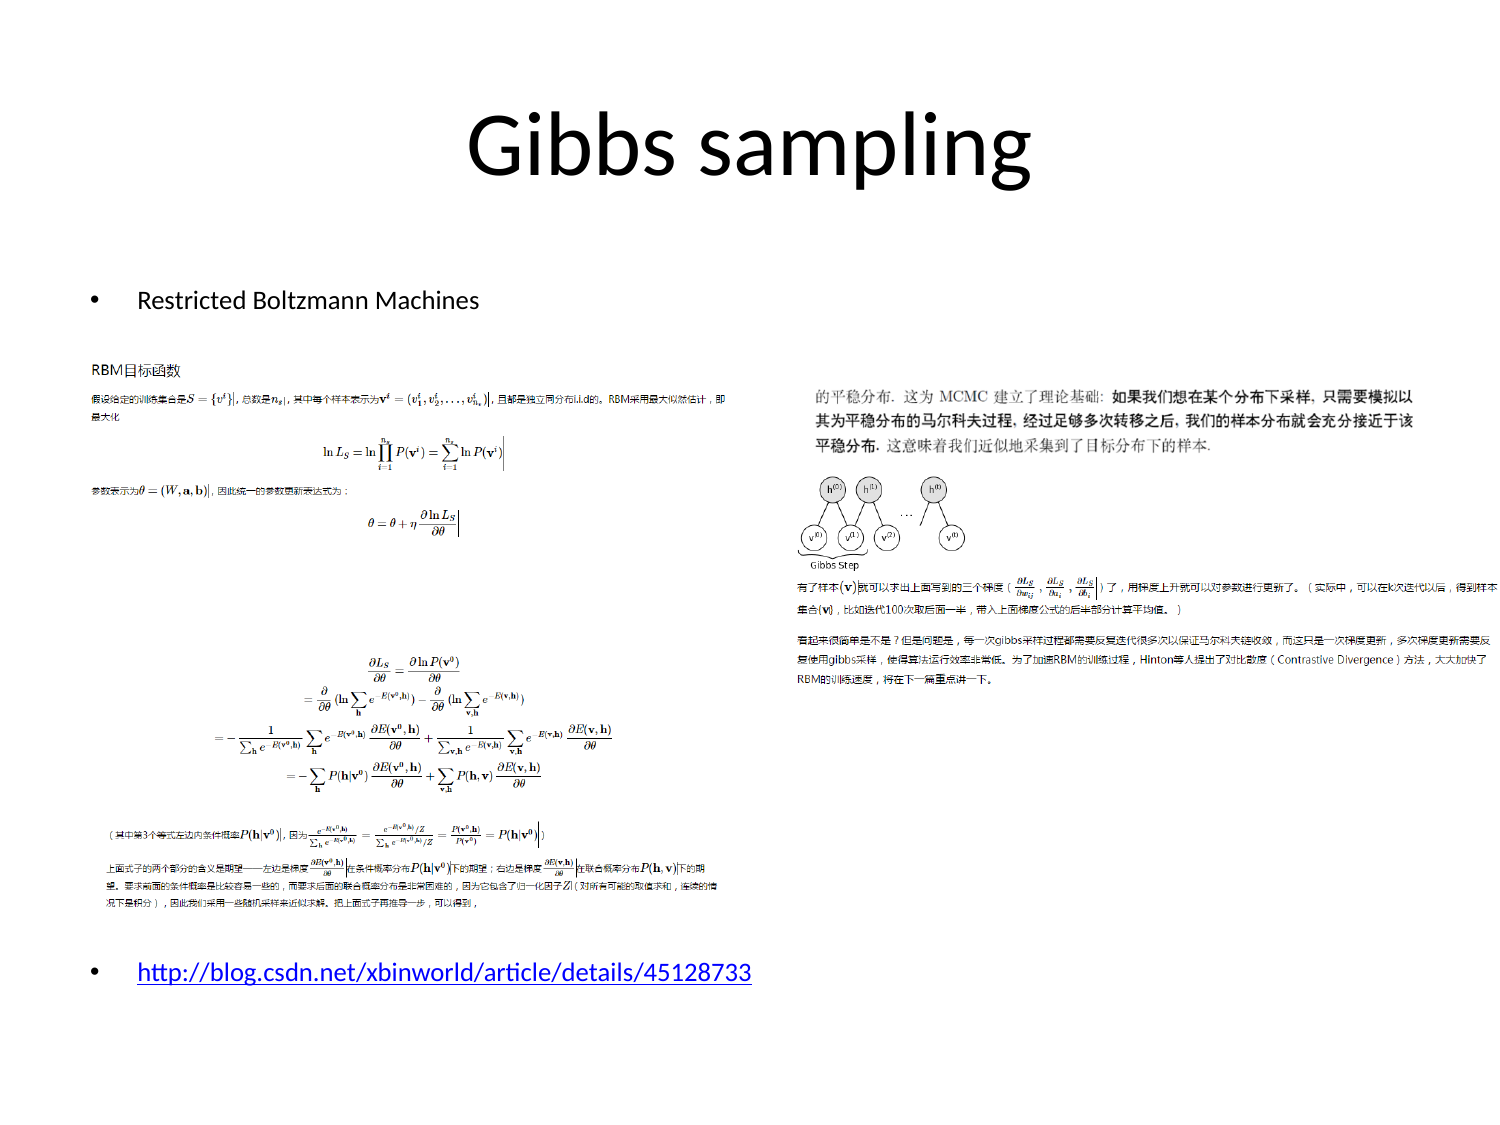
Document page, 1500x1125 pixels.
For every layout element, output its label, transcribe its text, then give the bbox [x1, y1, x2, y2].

title Gibbs sampling [75, 45, 1425, 233]
picture [99, 649, 719, 910]
picture [812, 387, 1421, 459]
picture [792, 474, 1500, 687]
list Restricted Boltzmann Machines http://blog.csdn.net/xbinworld/article/details/45128733 [75, 262, 1425, 1005]
picture [87, 362, 738, 544]
